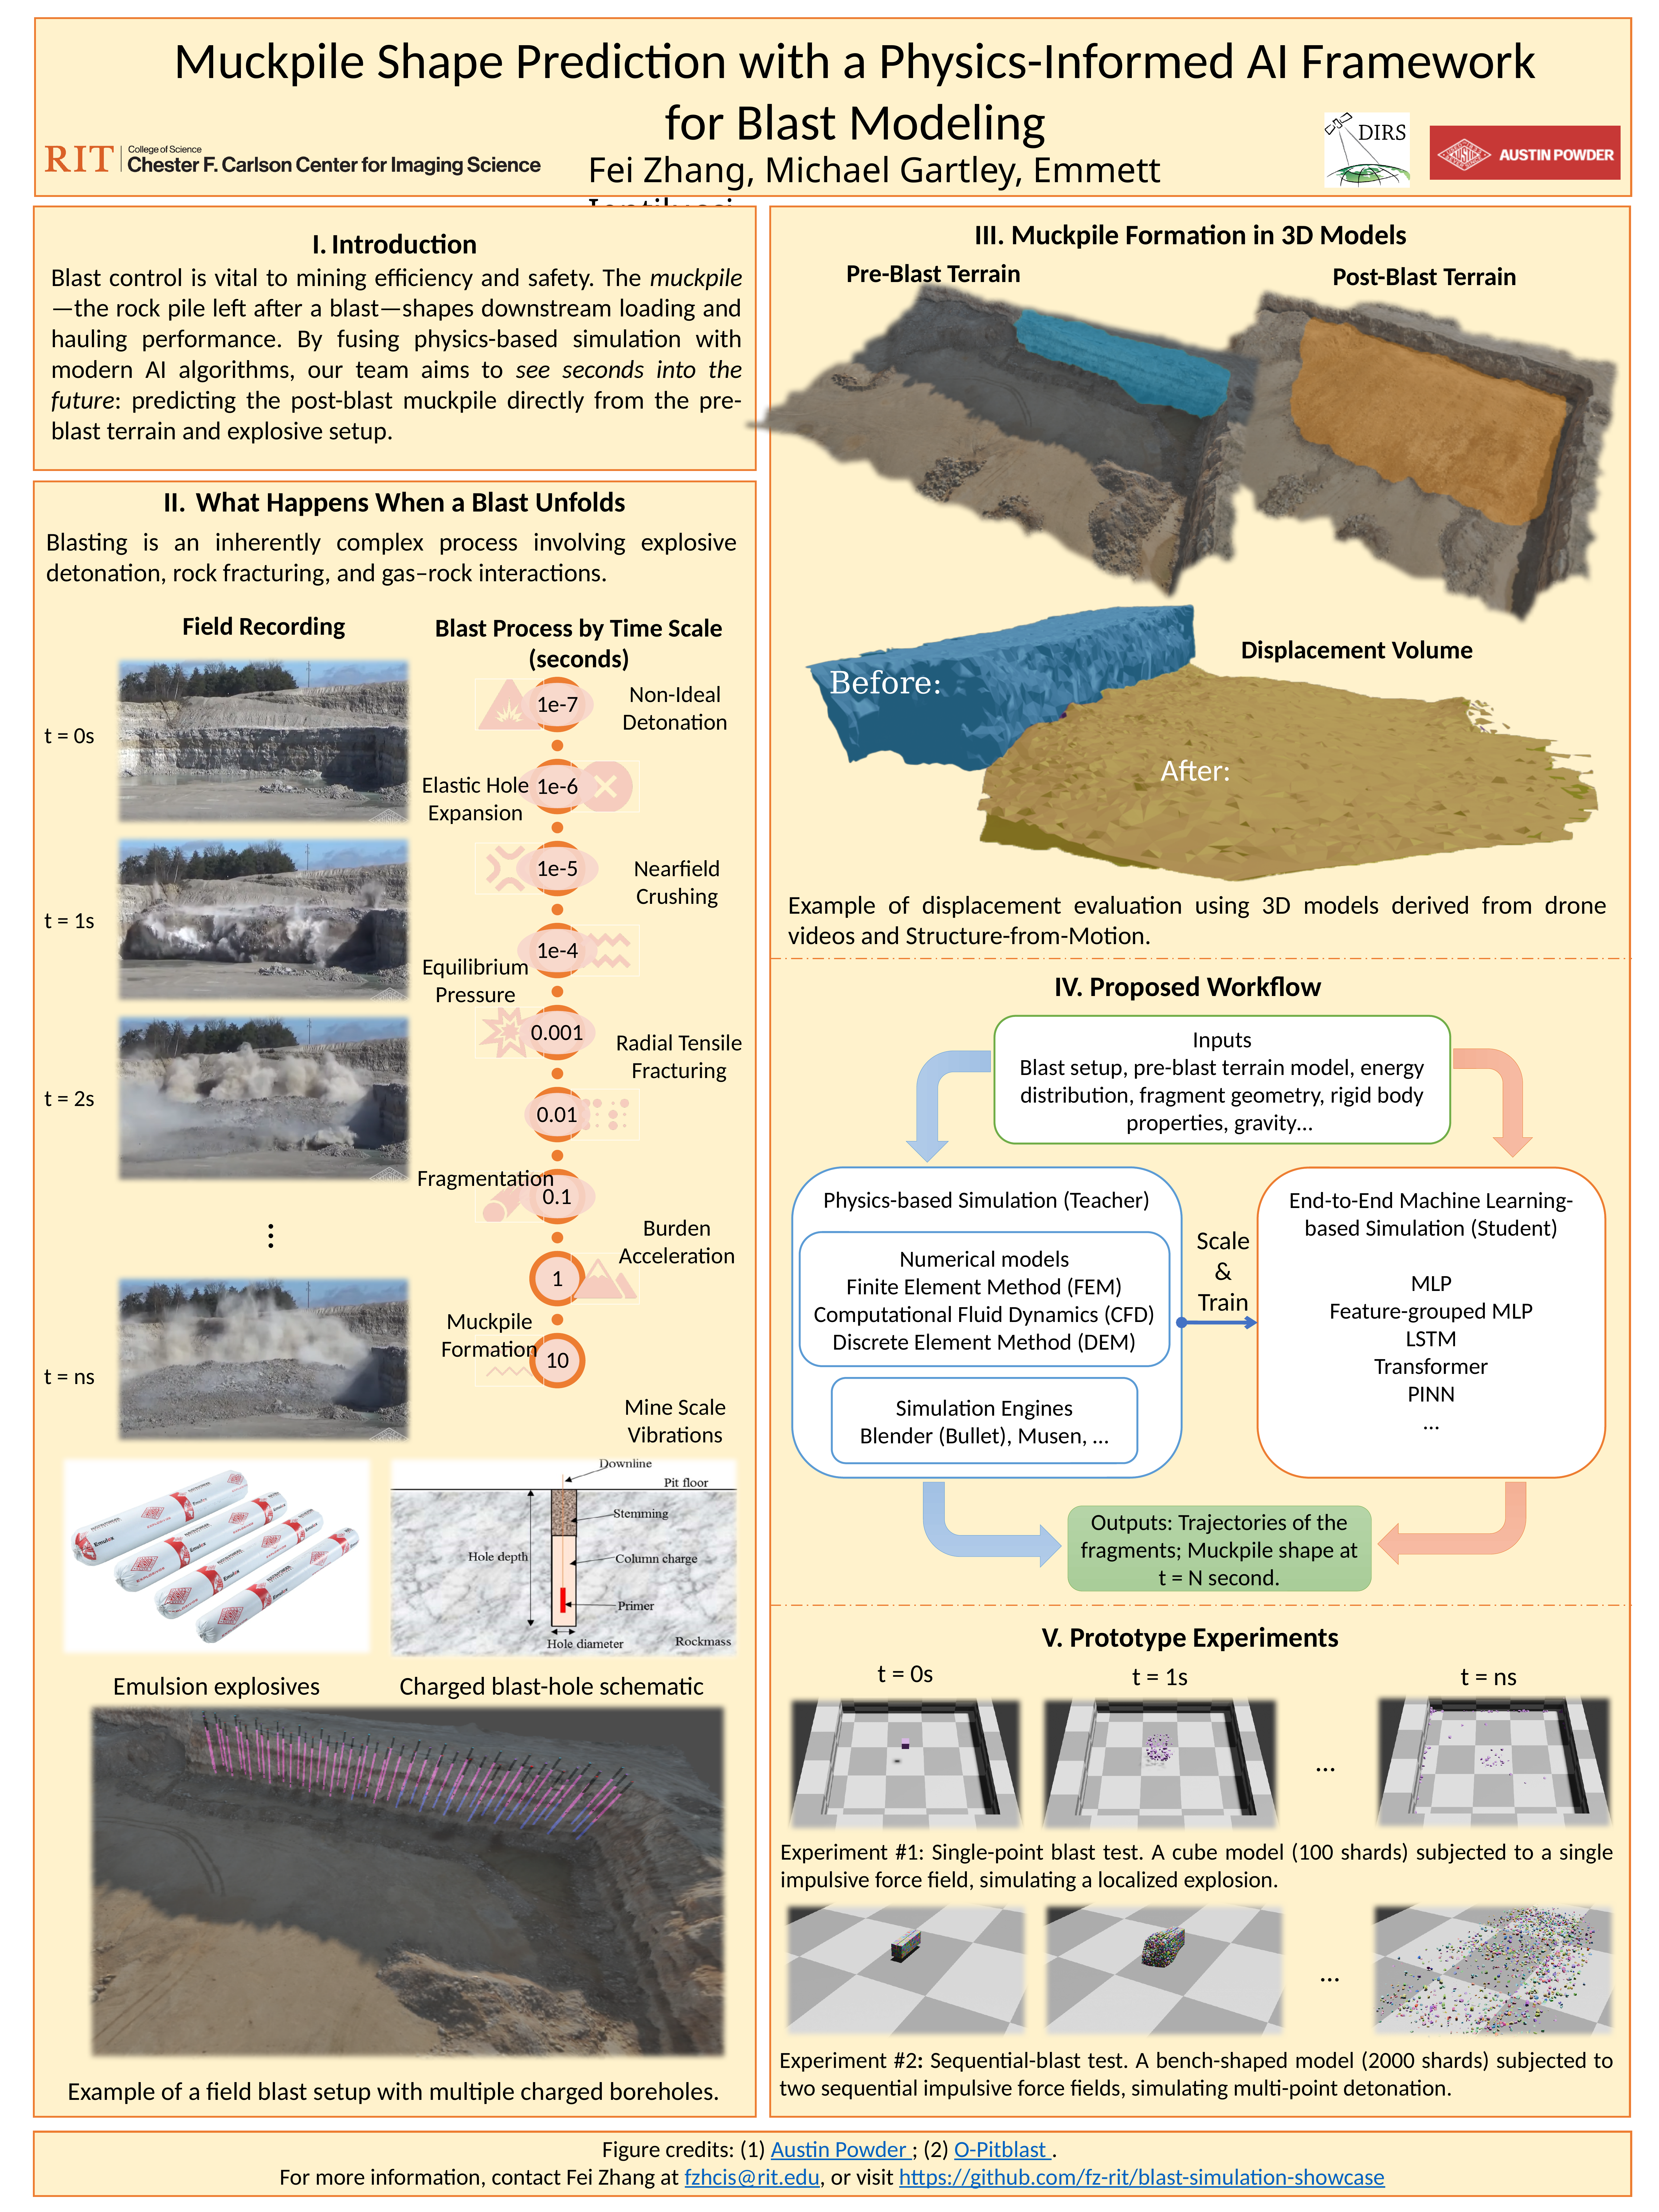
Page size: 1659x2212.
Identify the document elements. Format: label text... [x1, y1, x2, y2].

text_box Blast control is vital to mining efficiency and safety. The muckpile—the rock pile left after a blast—shapes downstream loading and hauling performance. By fusing physics-based simulation with modern AI algorithms, our team aims to see seconds into the future: predicting the post-blast muckpile directly from the pre-blast terrain and explosive setup. [46, 258, 718, 447]
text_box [35, 18, 1631, 196]
text_box t = 0s [837, 1654, 974, 1690]
text_box … [1302, 1951, 1359, 1990]
text_box Scale & Train [1189, 1221, 1258, 1318]
picture [1041, 1901, 1288, 2040]
text_box [1377, 1482, 1526, 1565]
text_box IV. Proposed Workflow [993, 995, 1383, 1004]
picture [87, 1702, 729, 2062]
picture [786, 1695, 1025, 1834]
text_box V. Prototype Experiments [996, 1616, 1385, 1655]
text_box What Happens When a Blast Unfolds [33, 1445, 756, 2117]
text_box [14, 607, 414, 1445]
picture [1430, 126, 1621, 180]
text_box Simulation Engines Blender (Bullet), Musen, … [831, 1378, 1138, 1464]
picture [1369, 1901, 1617, 2040]
text_box Inputs Blast setup, pre-blast terrain model, energy distribution, fragment geometry, rigid body properties, gravity… [994, 1015, 1451, 1144]
text_box [770, 1606, 1630, 2117]
text_box [770, 206, 1630, 209]
text_box Introduction [33, 206, 756, 470]
text_box Outputs: Trajectories of the fragments; Muckpile shape at t = N second. [1068, 1506, 1372, 1591]
text_box Numerical models Finite Element Method (FEM) Computational Fluid Dynamics (CFD) Discrete Element Method (DEM) [928, 1232, 1170, 1367]
text_box Example of a field blast setup with multiple charged boreholes. [50, 2072, 738, 2108]
text_box [1453, 1049, 1533, 1158]
text_box [770, 995, 1630, 1605]
text_box [923, 1482, 1062, 1568]
picture [58, 1454, 375, 1658]
text_box What Happens When a Blast Unfolds [33, 481, 718, 609]
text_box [230, 609, 928, 1447]
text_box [718, 209, 1652, 995]
picture [386, 1454, 742, 1662]
text_box t = 1s [1092, 1657, 1228, 1693]
text_box Blasting is an inherently complex process involving explosive detonation, rock fracturing, and gas–rock interactions. [41, 523, 718, 589]
text_box Figure credits: (1) Austin Powder ; (2) O-Pitblast . For more information, contact Fei Zhang at fzhcis@rit.edu, or visit https://github.com/fz-rit/blast-simulation-showcase [33, 2132, 1632, 2196]
text_box End-to-End Machine Learning-based Simulation (Student) MLP Feature-grouped MLP LSTM Transformer PINN … [1257, 1167, 1606, 1478]
text_box Experiment #1: Single-point blast test. A cube model (100 shards) subjected to a single impulsive force field, simulating a localized explosion. [776, 1834, 1619, 1895]
text_box Experiment #2: Sequential-blast test. A bench-shaped model (2000 shards) subjected to two sequential impulsive force fields, simulating multi-point detonation. [775, 2043, 1619, 2103]
picture [1039, 1695, 1281, 1834]
picture [782, 1901, 1030, 2040]
text_box Physics-based Simulation (Teacher) [796, 1167, 1182, 1478]
text_box [928, 1050, 991, 1162]
text_box t = ns [1421, 1657, 1557, 1693]
text_box … [1297, 1741, 1354, 1779]
picture [1373, 1693, 1615, 1831]
